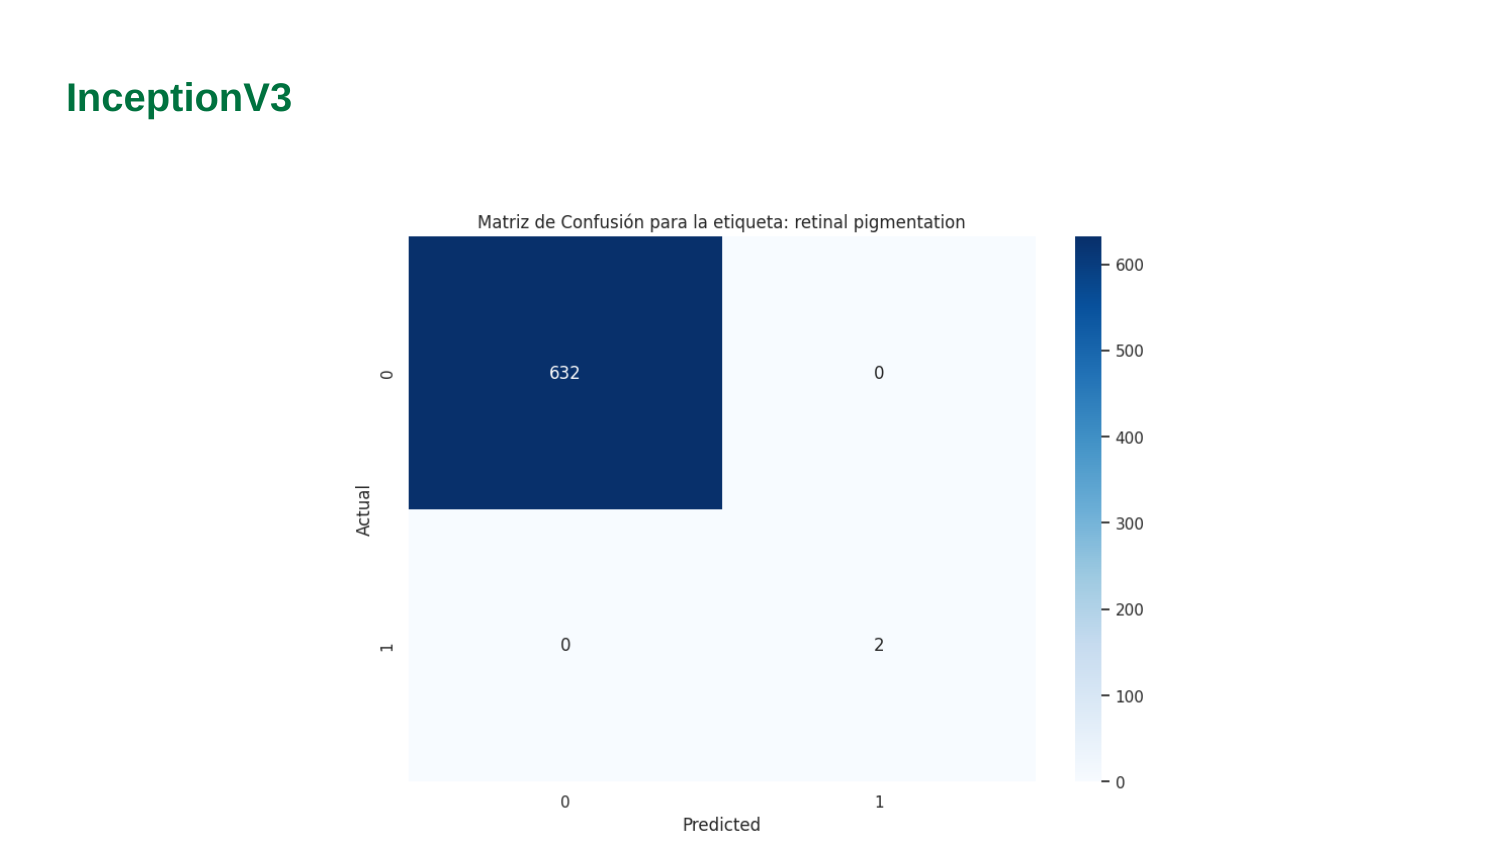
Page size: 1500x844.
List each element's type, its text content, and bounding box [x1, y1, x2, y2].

title InceptionV3 [51, 60, 1449, 155]
picture [346, 204, 1154, 844]
